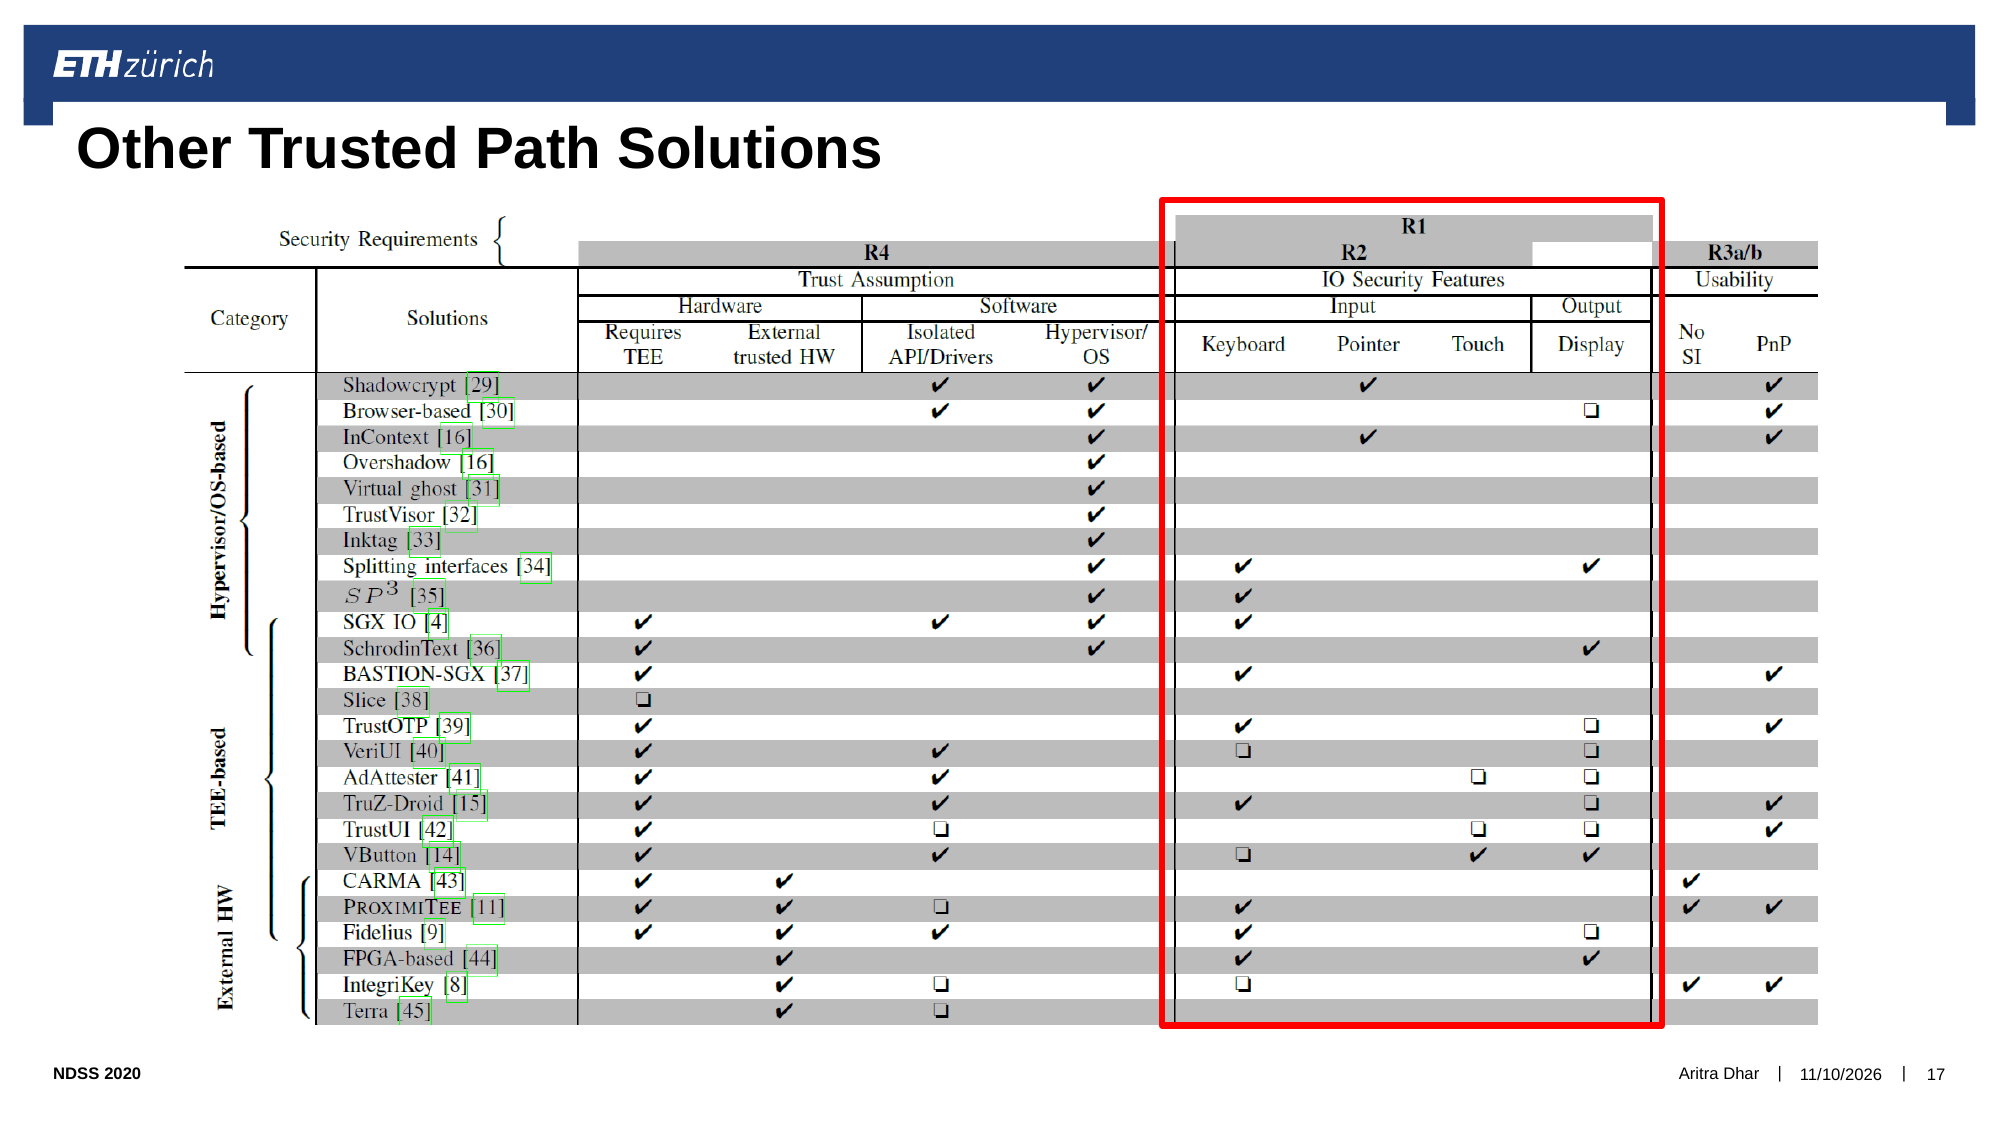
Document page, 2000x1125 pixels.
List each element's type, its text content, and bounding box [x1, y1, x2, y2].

slide_number 17 [1906, 1034, 1966, 1112]
footer Aritra Dhar [999, 1036, 1760, 1111]
text_box [1160, 198, 1664, 210]
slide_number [1790, 1034, 1892, 1112]
title Other Trusted Path Solutions [53, 101, 1946, 262]
picture [174, 212, 1820, 1026]
